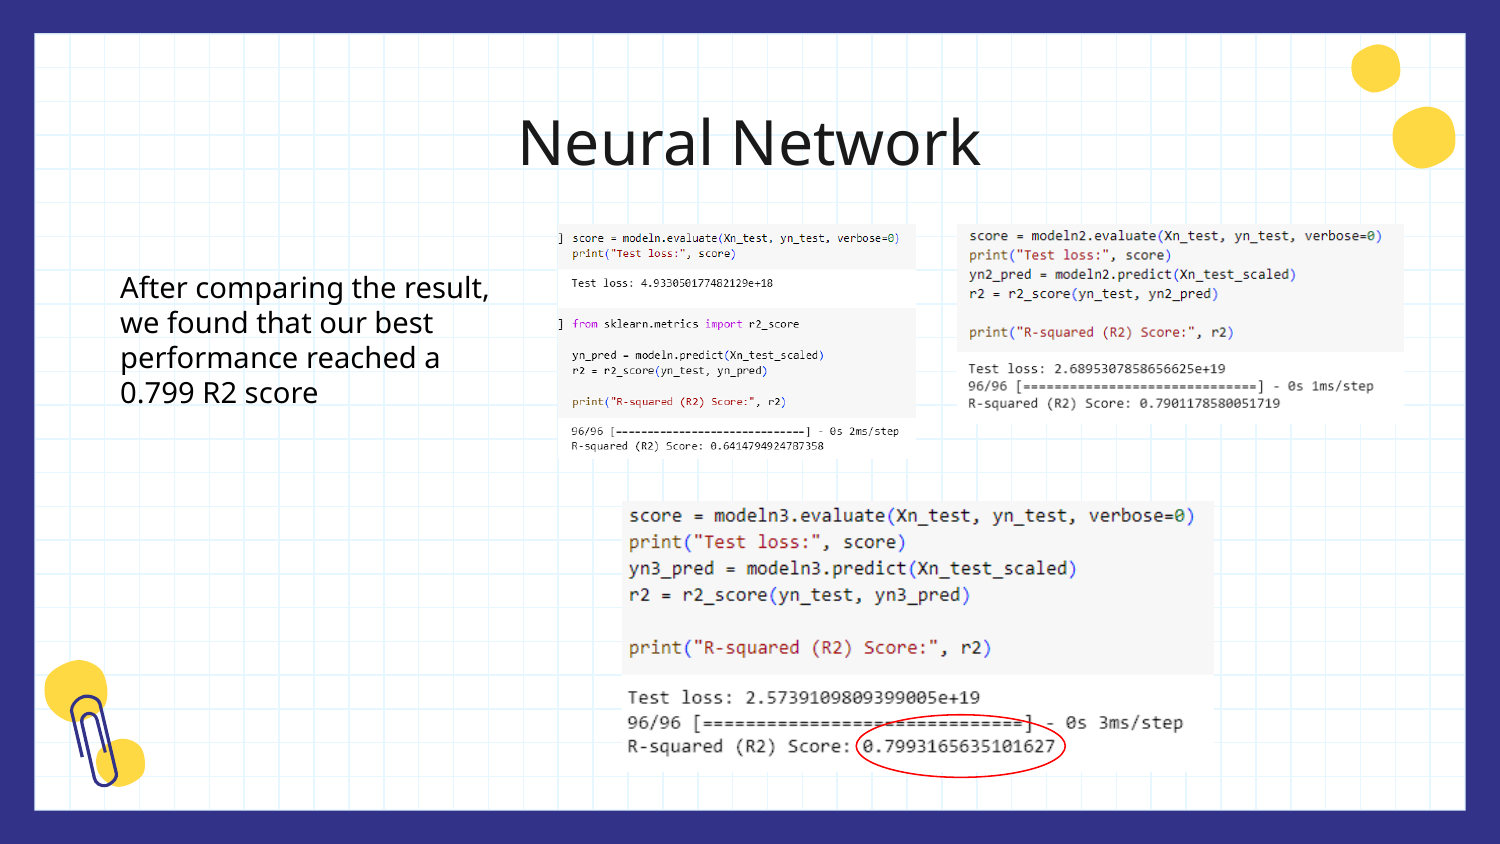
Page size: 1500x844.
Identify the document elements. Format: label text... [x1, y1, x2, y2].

title Neural Network [118, 87, 1382, 182]
text_box After comparing the result, we found that our best performance reached a 0.799 R2 score [105, 254, 535, 505]
picture [957, 223, 1404, 424]
picture [557, 223, 916, 459]
picture [621, 500, 1215, 773]
